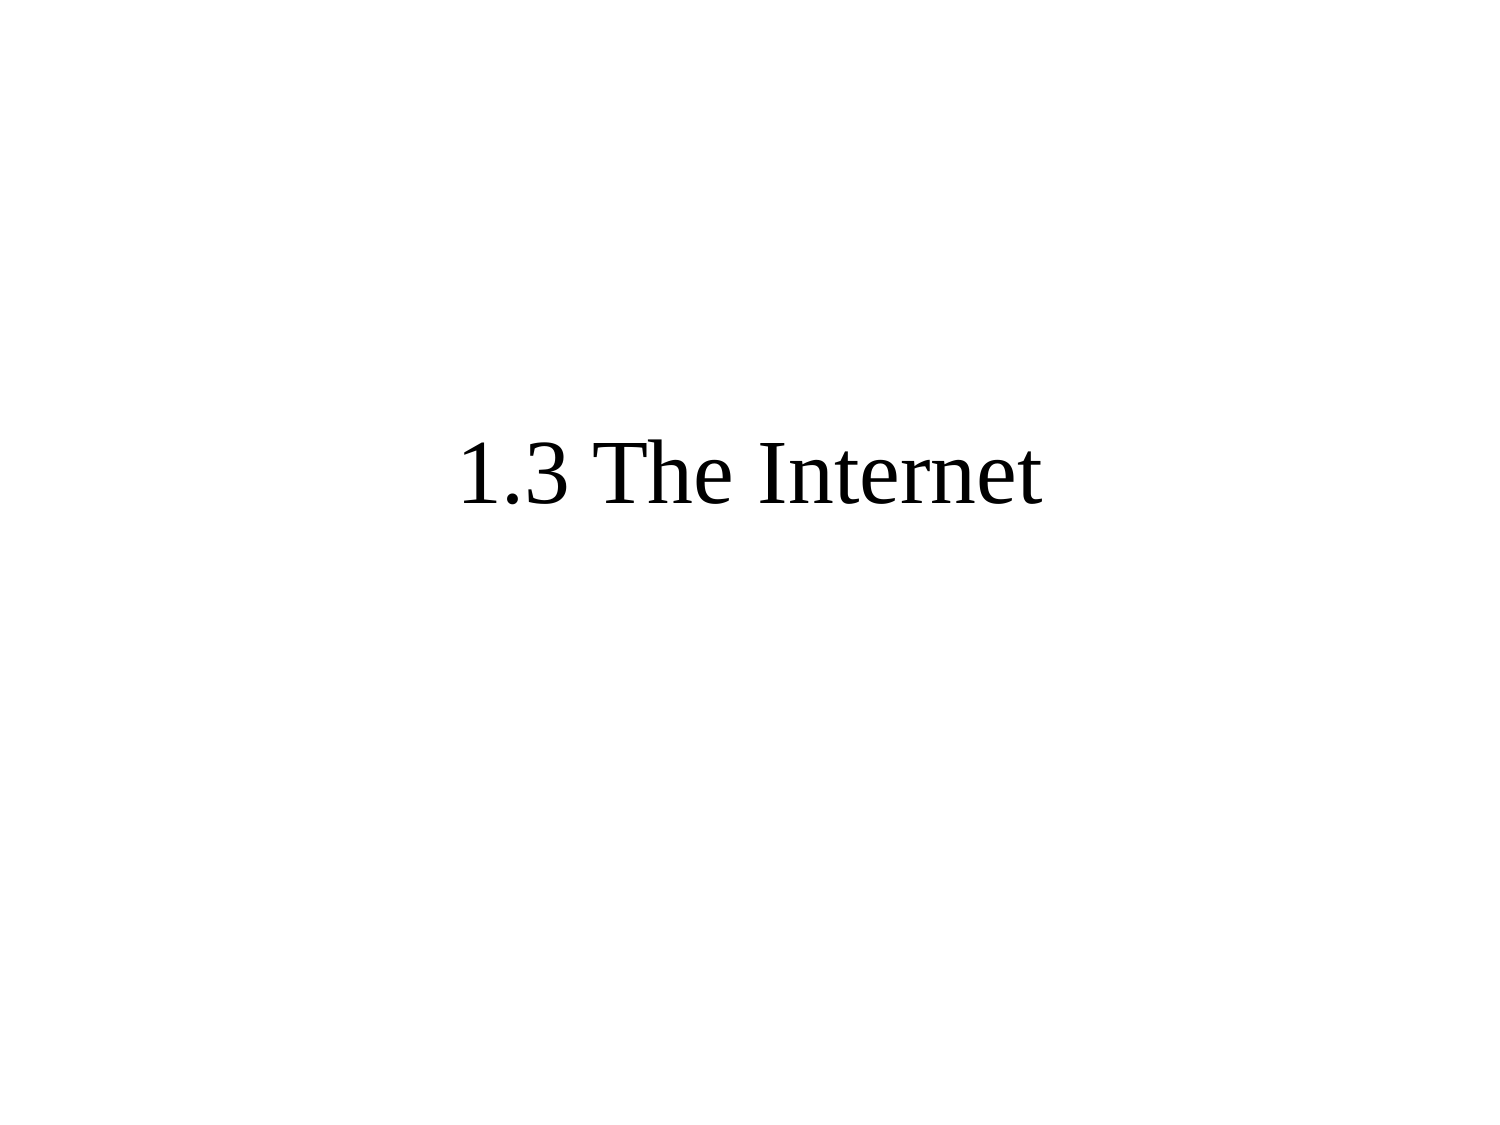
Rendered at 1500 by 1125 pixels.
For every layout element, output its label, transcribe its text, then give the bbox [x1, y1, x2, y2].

title 1.3 The Internet [453, 410, 1047, 601]
